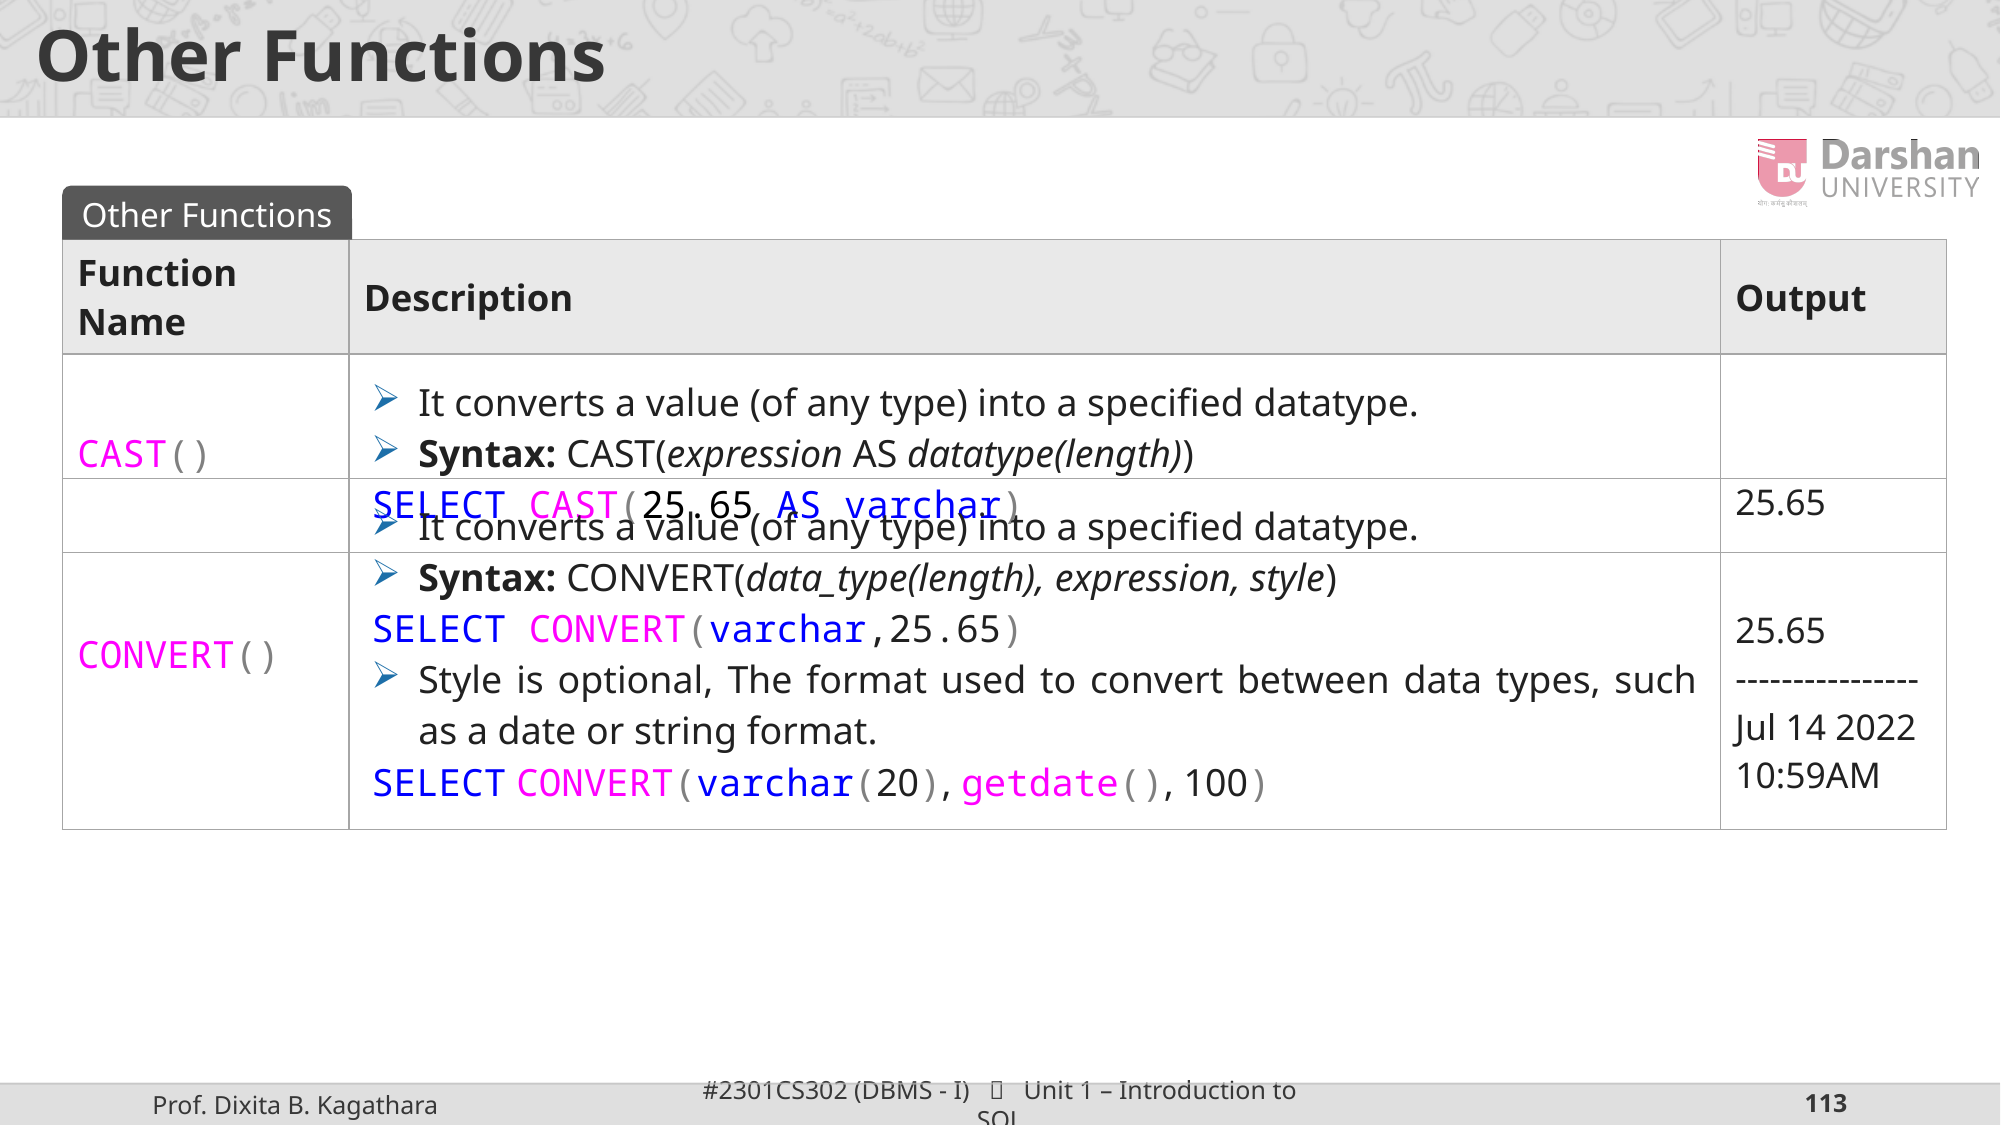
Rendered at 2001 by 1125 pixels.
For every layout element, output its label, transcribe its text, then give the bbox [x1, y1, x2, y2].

text_box Select into [1758, 139, 1979, 207]
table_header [63, 241, 348, 353]
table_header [350, 479, 1720, 829]
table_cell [1721, 355, 1946, 478]
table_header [1721, 479, 1946, 829]
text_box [61, 184, 354, 241]
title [0, 0, 2000, 117]
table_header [1721, 240, 1946, 353]
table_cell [350, 355, 1720, 478]
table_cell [63, 355, 348, 478]
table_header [350, 240, 1720, 353]
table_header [63, 479, 348, 829]
